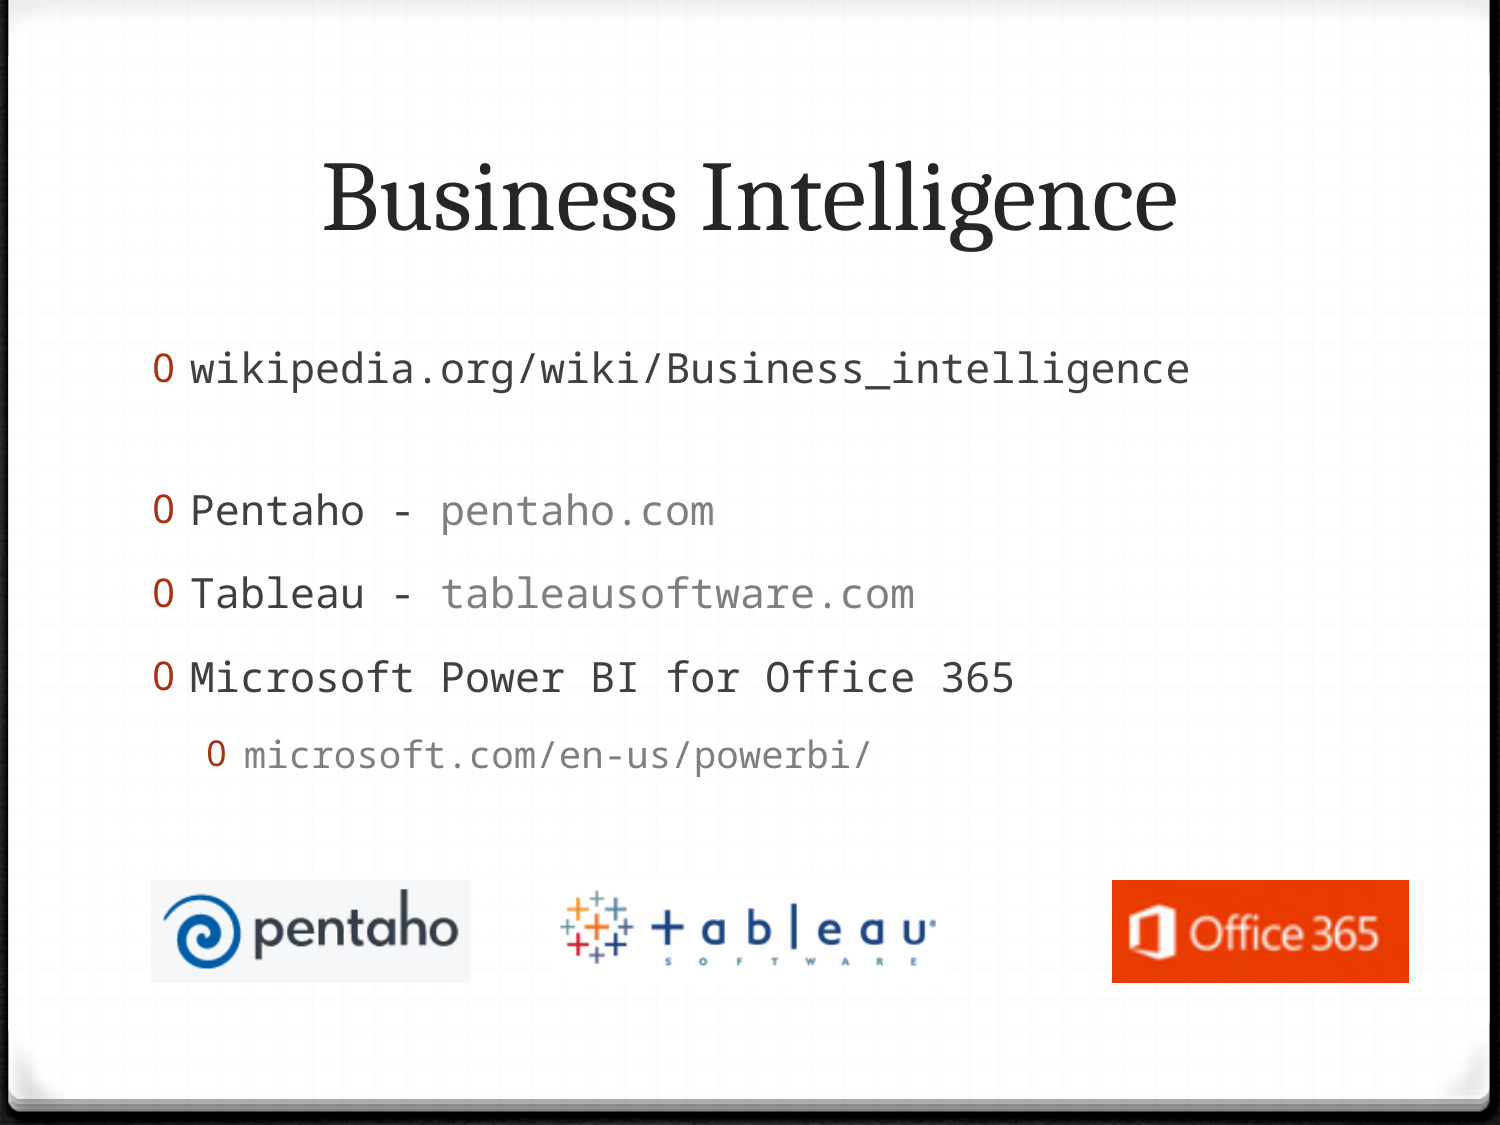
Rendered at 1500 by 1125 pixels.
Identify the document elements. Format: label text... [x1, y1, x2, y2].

title Business Intelligence [90, 71, 1410, 309]
list wikipedia.org/wiki/Business_intelligence Pentaho - pentaho.com Tableau - tableausoftware.com Microsoft Power BI for Office 365 microsoft.com/en-us/powerbi/ [137, 334, 1363, 983]
picture [0, 0, 1500, 1125]
